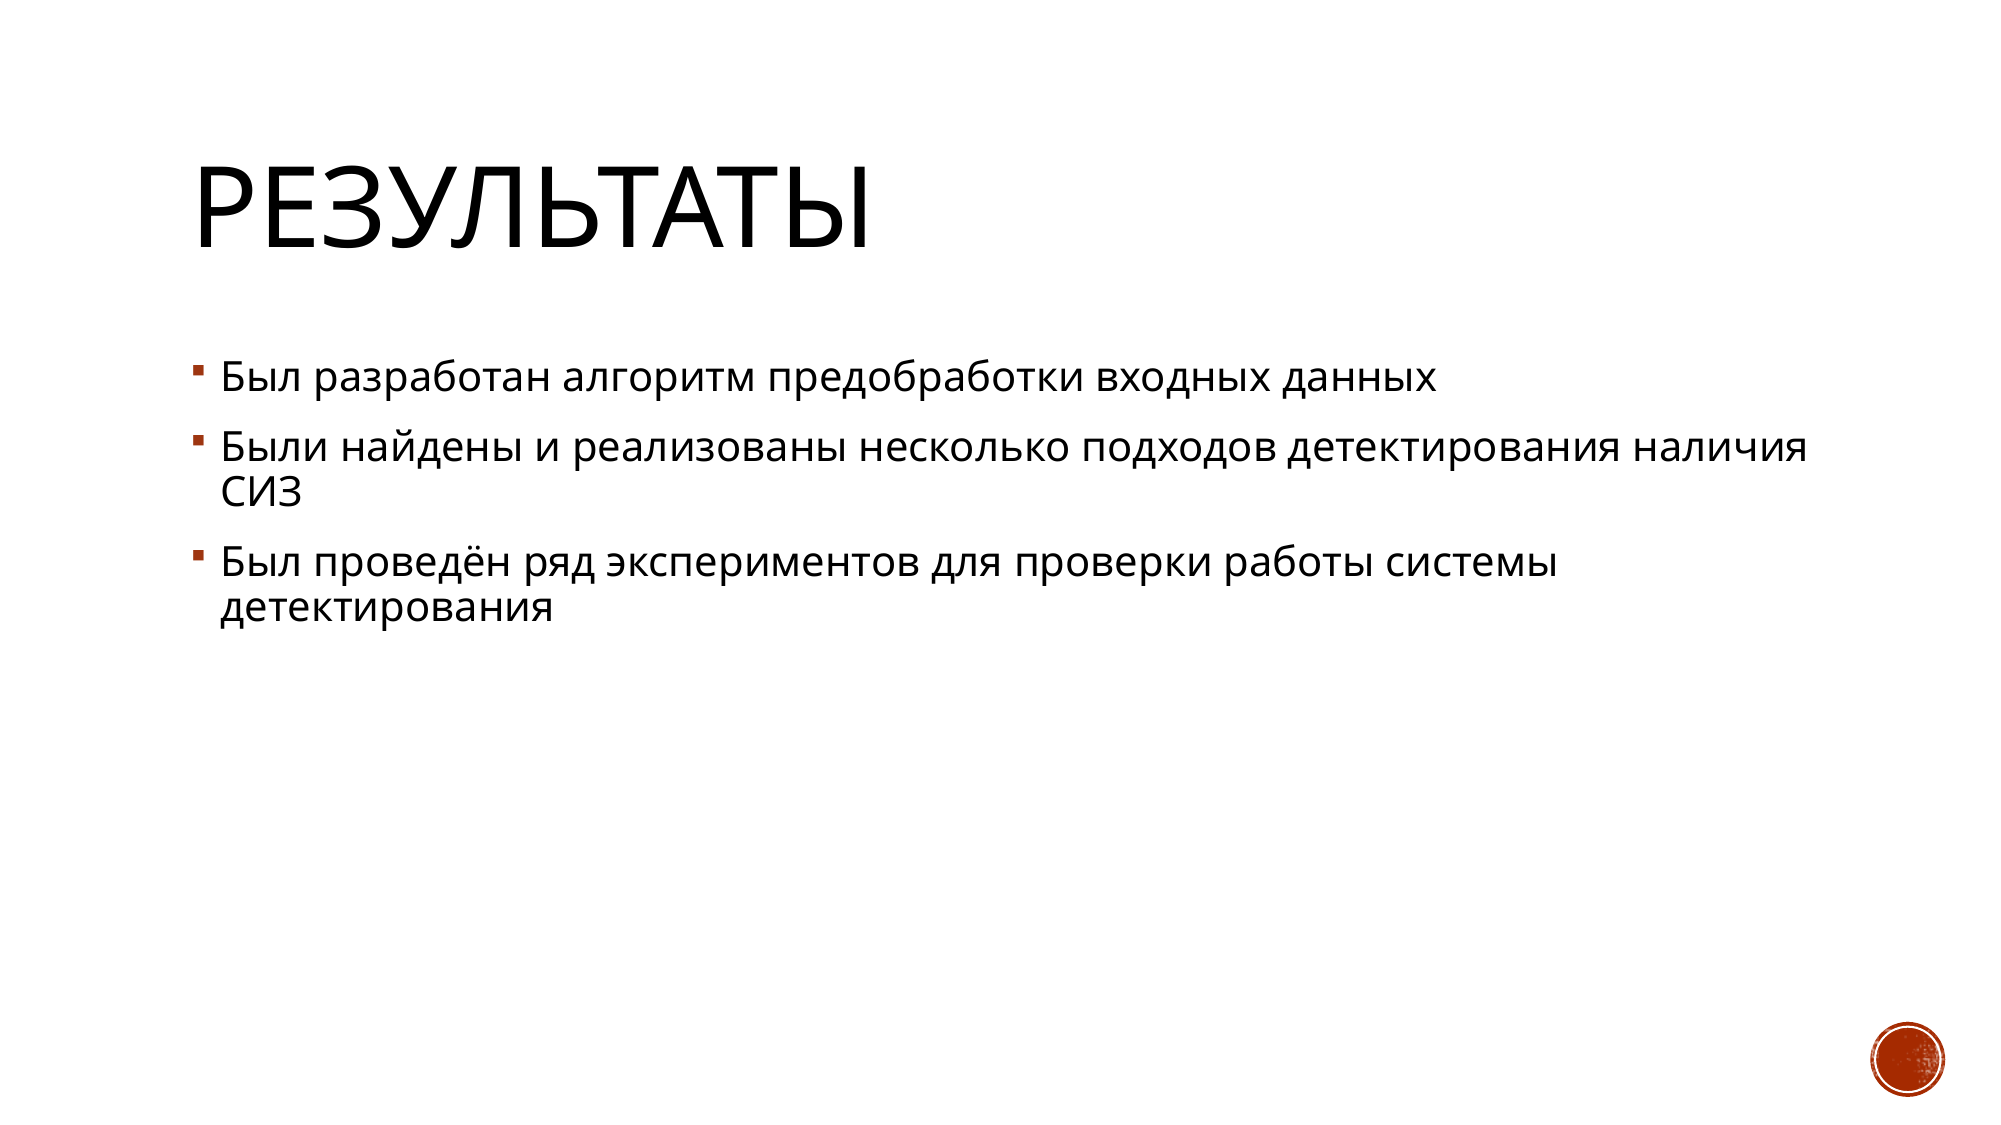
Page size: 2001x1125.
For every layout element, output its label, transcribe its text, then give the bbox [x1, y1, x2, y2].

title Результаты [175, 79, 1826, 344]
list Был разработан алгоритм предобработки входных данных Были найдены и реализованы несколько подходов детектирования наличия СИЗ Был проведён ряд экспериментов для проверки работы системы детектирования [175, 348, 1826, 1013]
